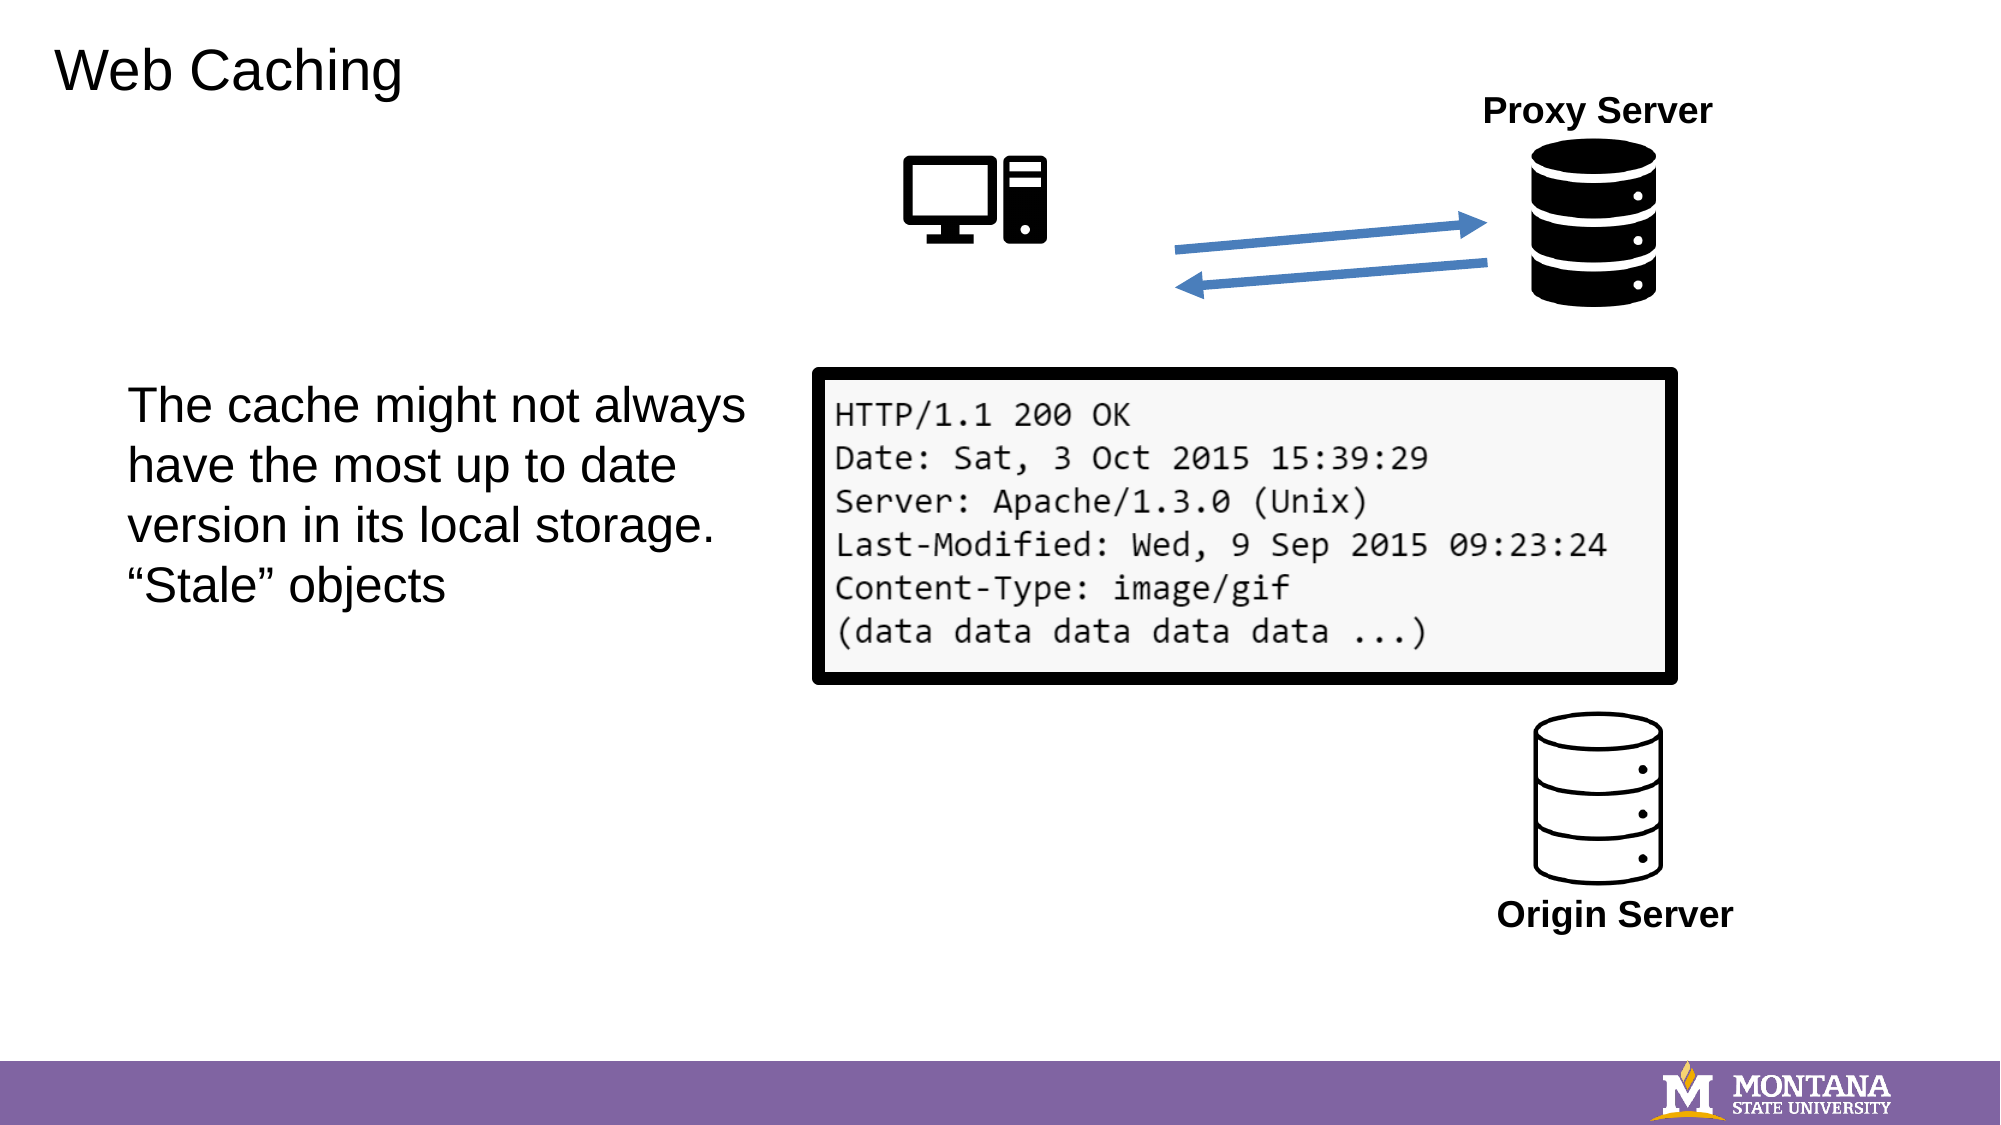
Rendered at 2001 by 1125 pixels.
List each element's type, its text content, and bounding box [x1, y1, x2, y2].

picture [1487, 116, 1701, 330]
text_box Web Caching [40, 24, 420, 110]
text_box The cache might not always have the most up to date version in its local storage. “Stale” objects [112, 365, 825, 621]
picture [1649, 1060, 1892, 1122]
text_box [1174, 222, 1488, 251]
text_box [1174, 262, 1488, 288]
picture [824, 379, 1666, 673]
picture [899, 124, 1051, 276]
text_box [1892, 1060, 2000, 1125]
text_box Origin Server [1481, 882, 1750, 943]
text_box Proxy Server [1467, 78, 1729, 139]
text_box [0, 1060, 1647, 1125]
picture [1491, 689, 1705, 903]
